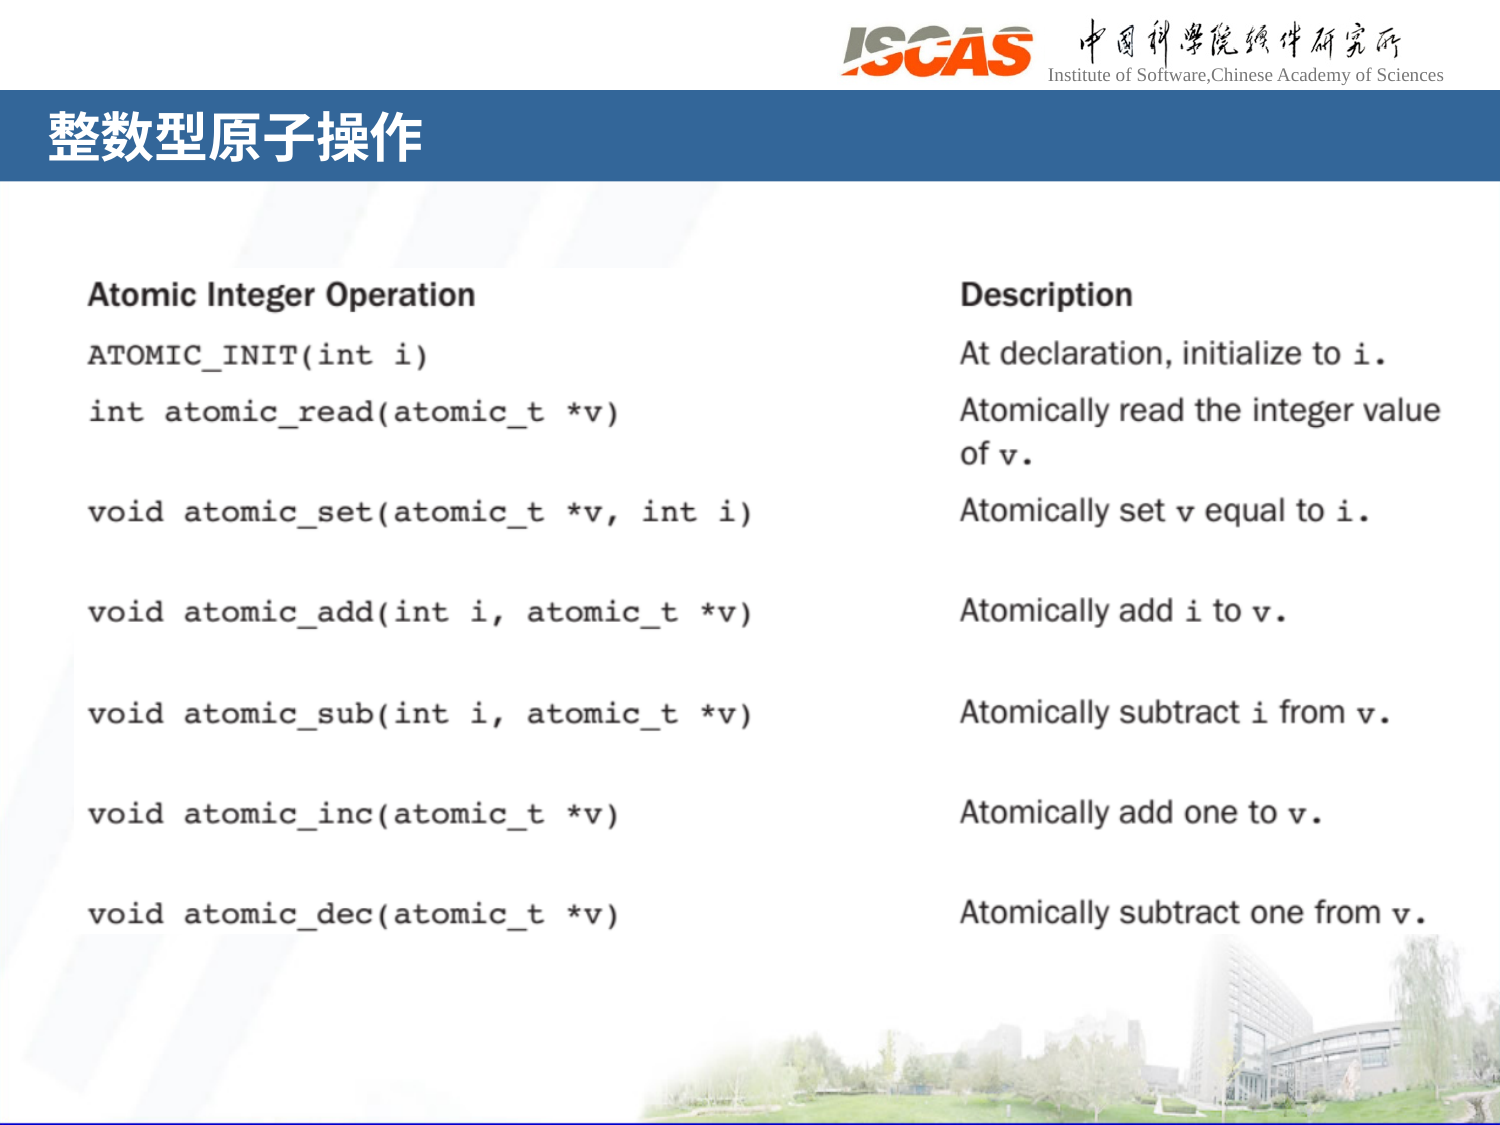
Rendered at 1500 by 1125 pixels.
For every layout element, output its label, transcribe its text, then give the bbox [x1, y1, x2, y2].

title 整数型原子操作 [0, 89, 1500, 182]
picture [837, 18, 1045, 87]
picture [1077, 15, 1402, 71]
picture [0, 182, 1500, 1125]
